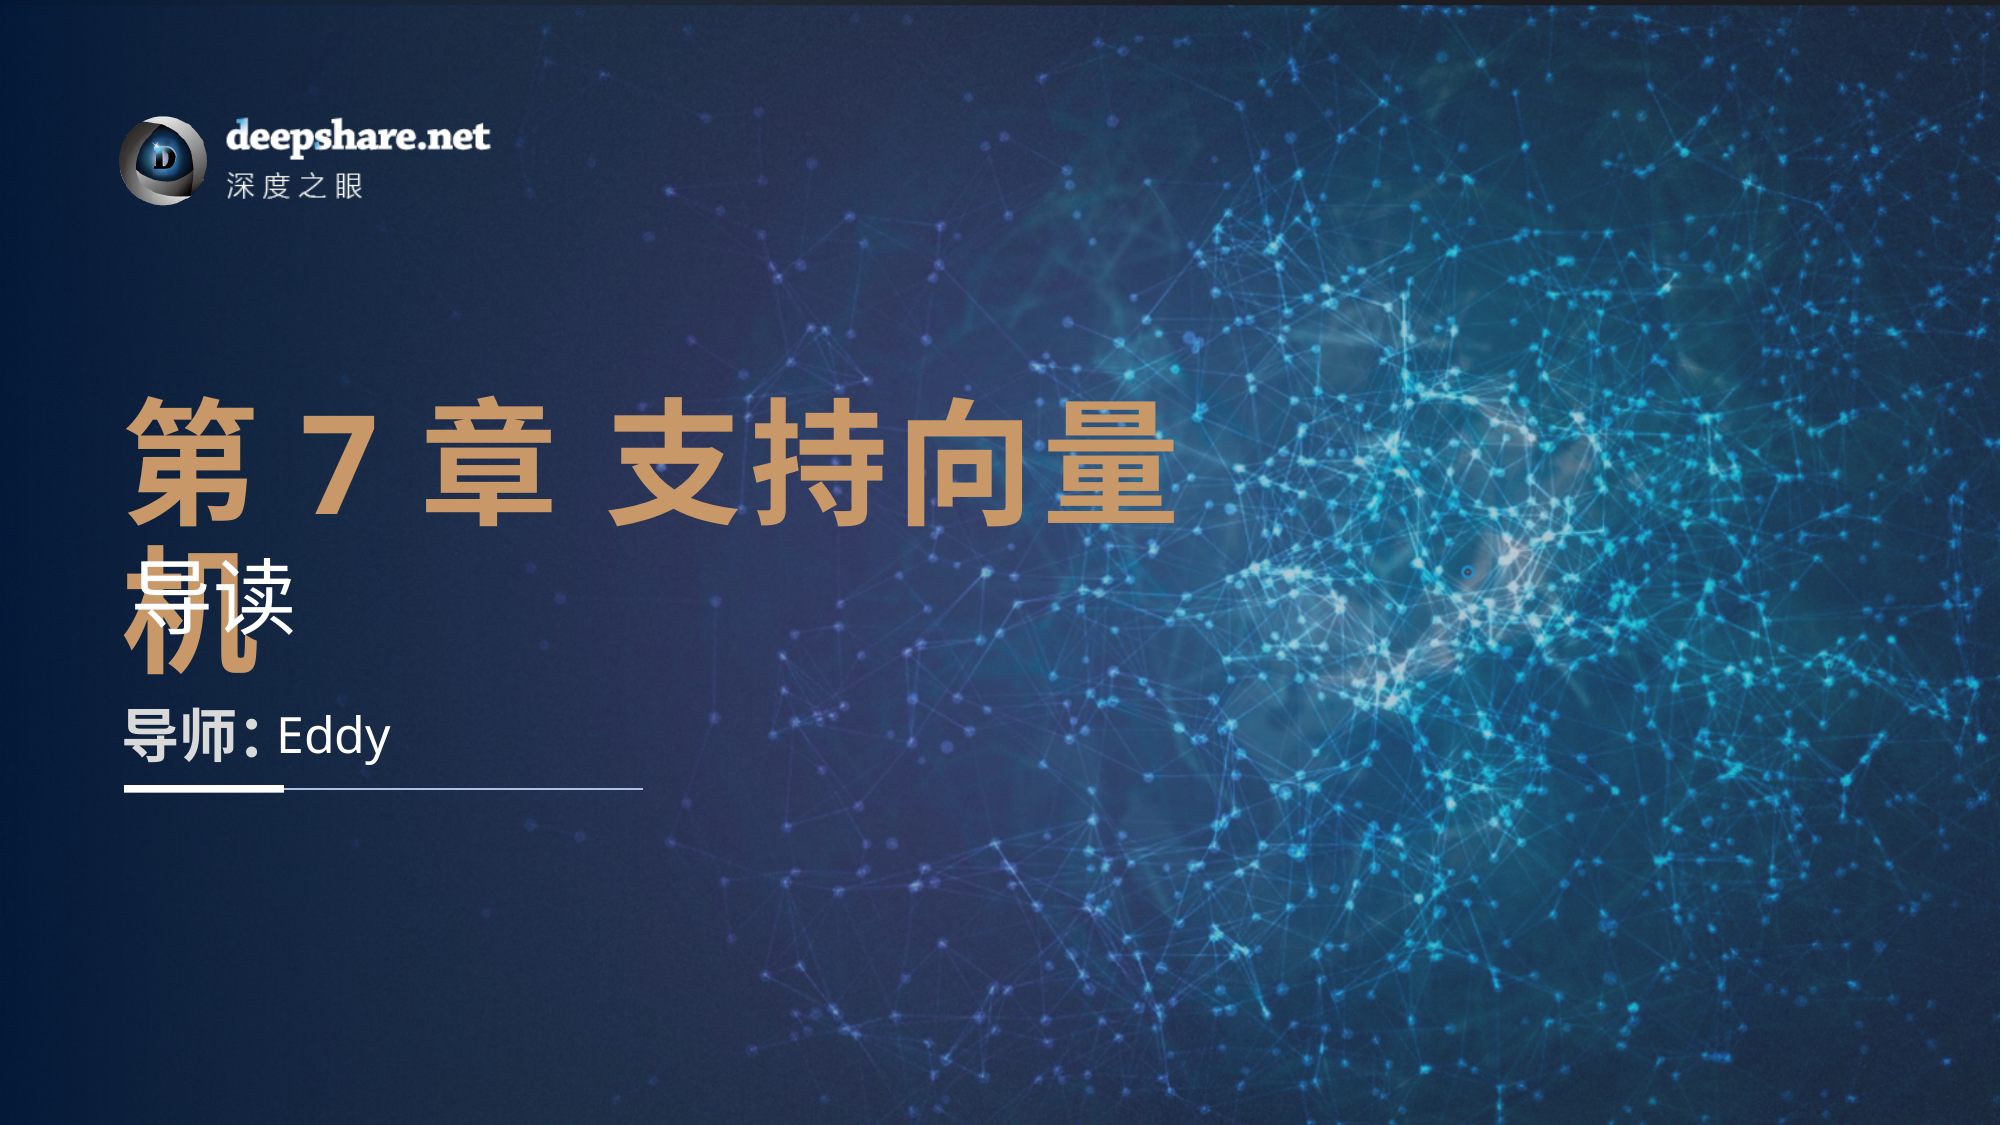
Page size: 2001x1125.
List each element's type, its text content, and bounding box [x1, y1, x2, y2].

text_box Eddy [261, 696, 522, 772]
title 第7章 支持向量机 [106, 388, 1327, 548]
text_box 导读 [58, 548, 1430, 654]
title 第7章 支持向量机 [106, 654, 1327, 700]
picture [112, 61, 499, 242]
